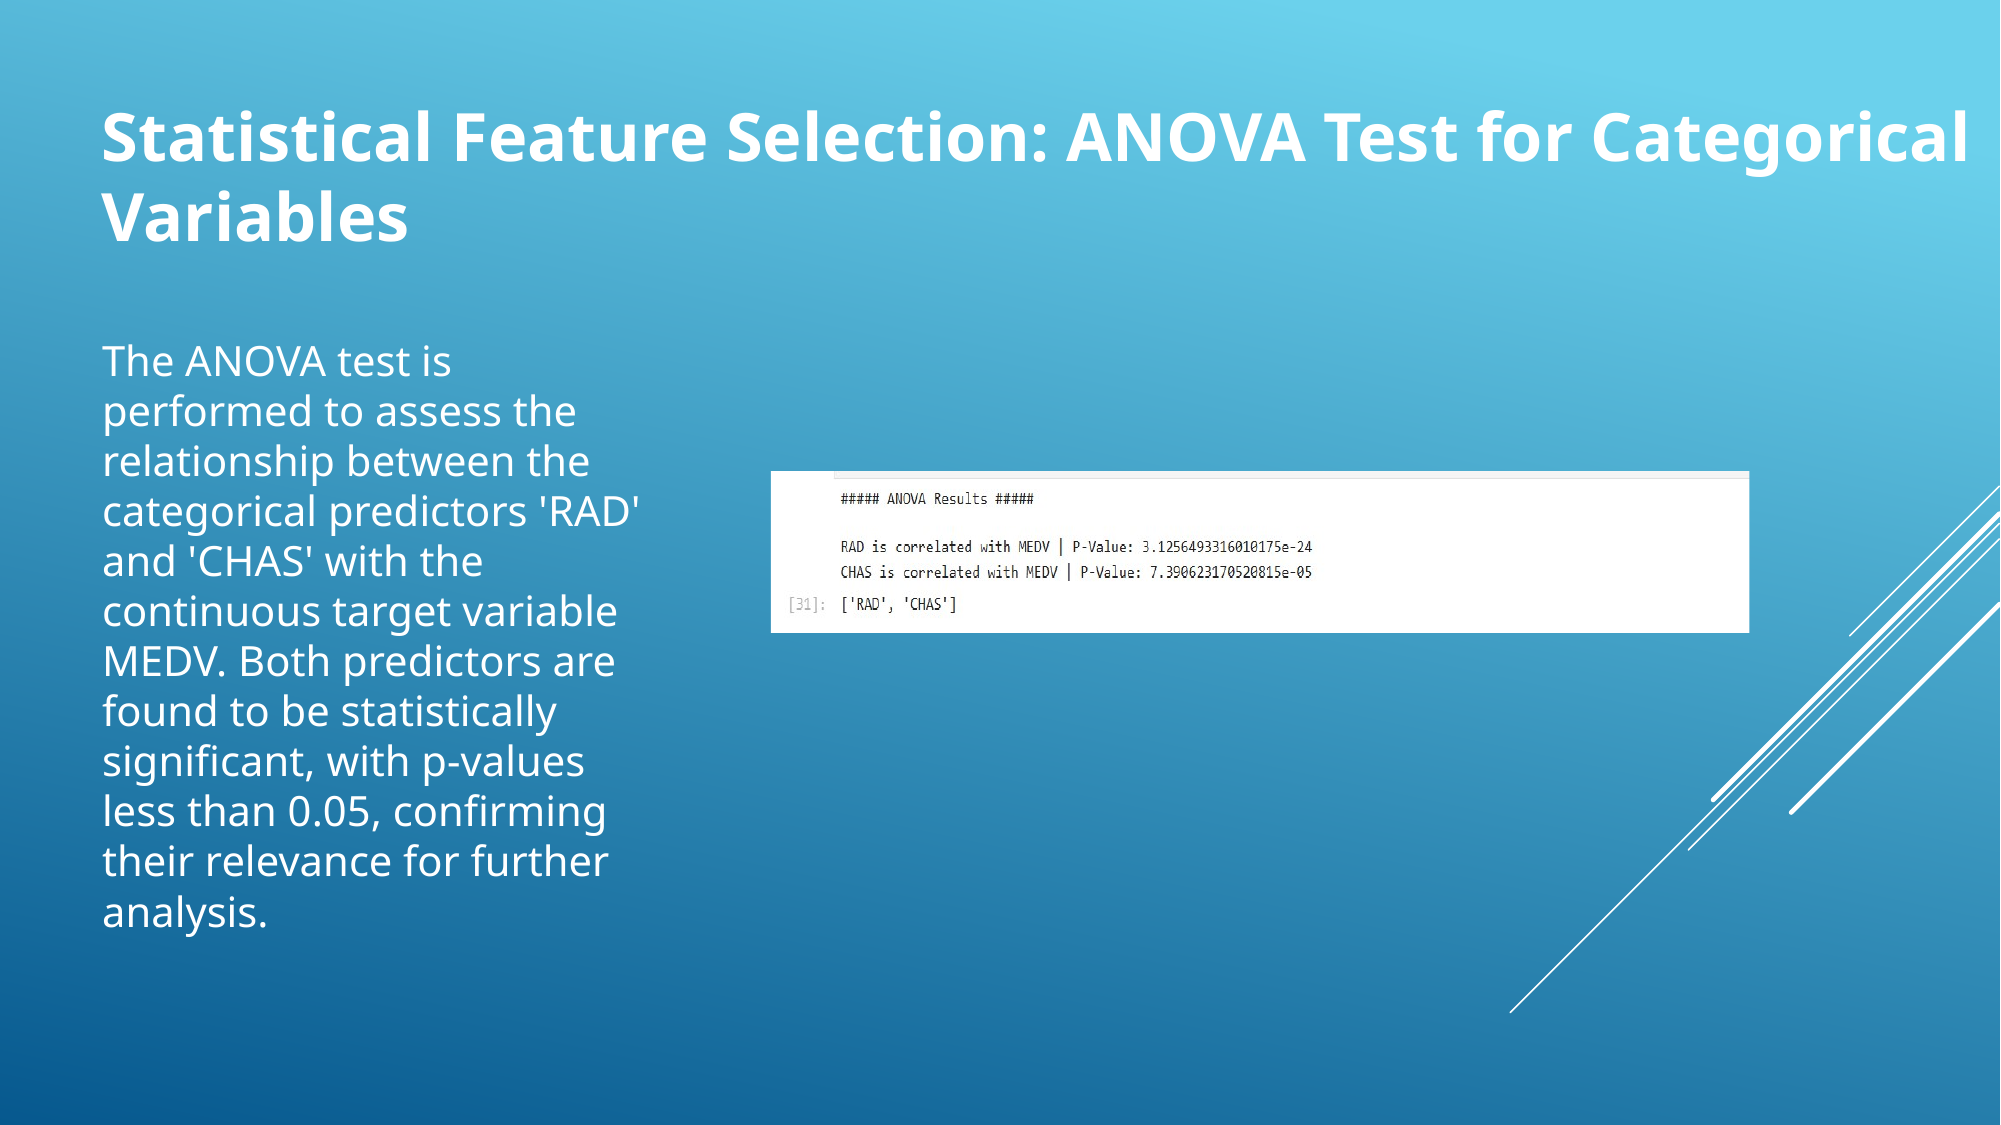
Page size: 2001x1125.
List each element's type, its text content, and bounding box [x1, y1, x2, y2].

text_box The ANOVA test is performed to assess the relationship between the categorical predictors 'RAD' and 'CHAS' with the continuous target variable MEDV. Both predictors are found to be statistically significant, with p-values less than 0.05, confirming their relevance for further analysis. [87, 327, 675, 943]
picture [770, 471, 1750, 633]
text_box Statistical Feature Selection: ANOVA Test for Categorical Variables [87, 87, 1993, 262]
